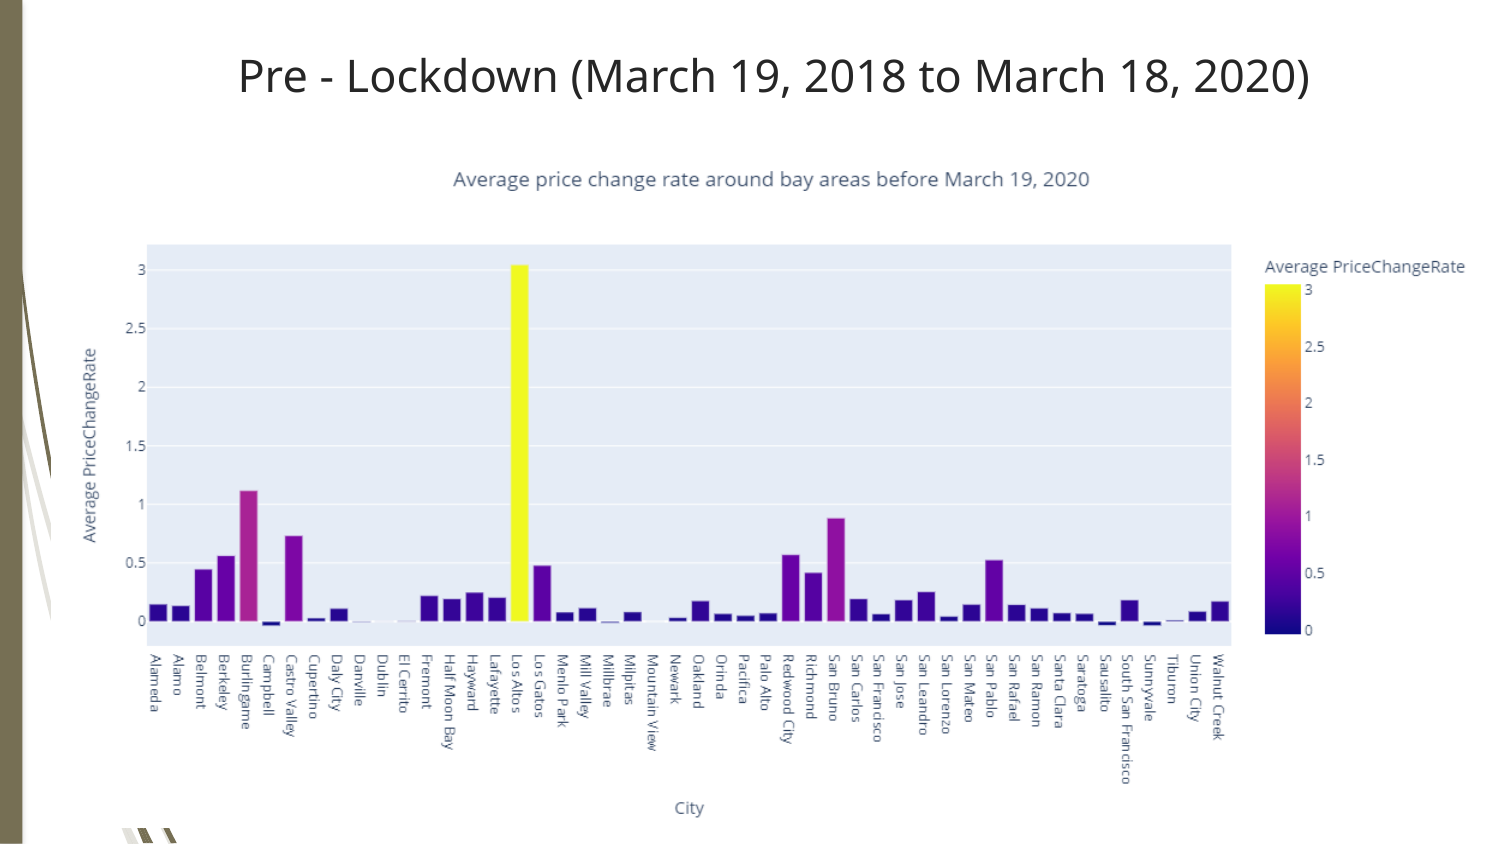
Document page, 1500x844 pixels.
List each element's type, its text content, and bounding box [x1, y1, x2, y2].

picture [50, 128, 1492, 828]
title Pre - Lockdown (March 19, 2018 to March 18, 2020) [214, 32, 1370, 118]
